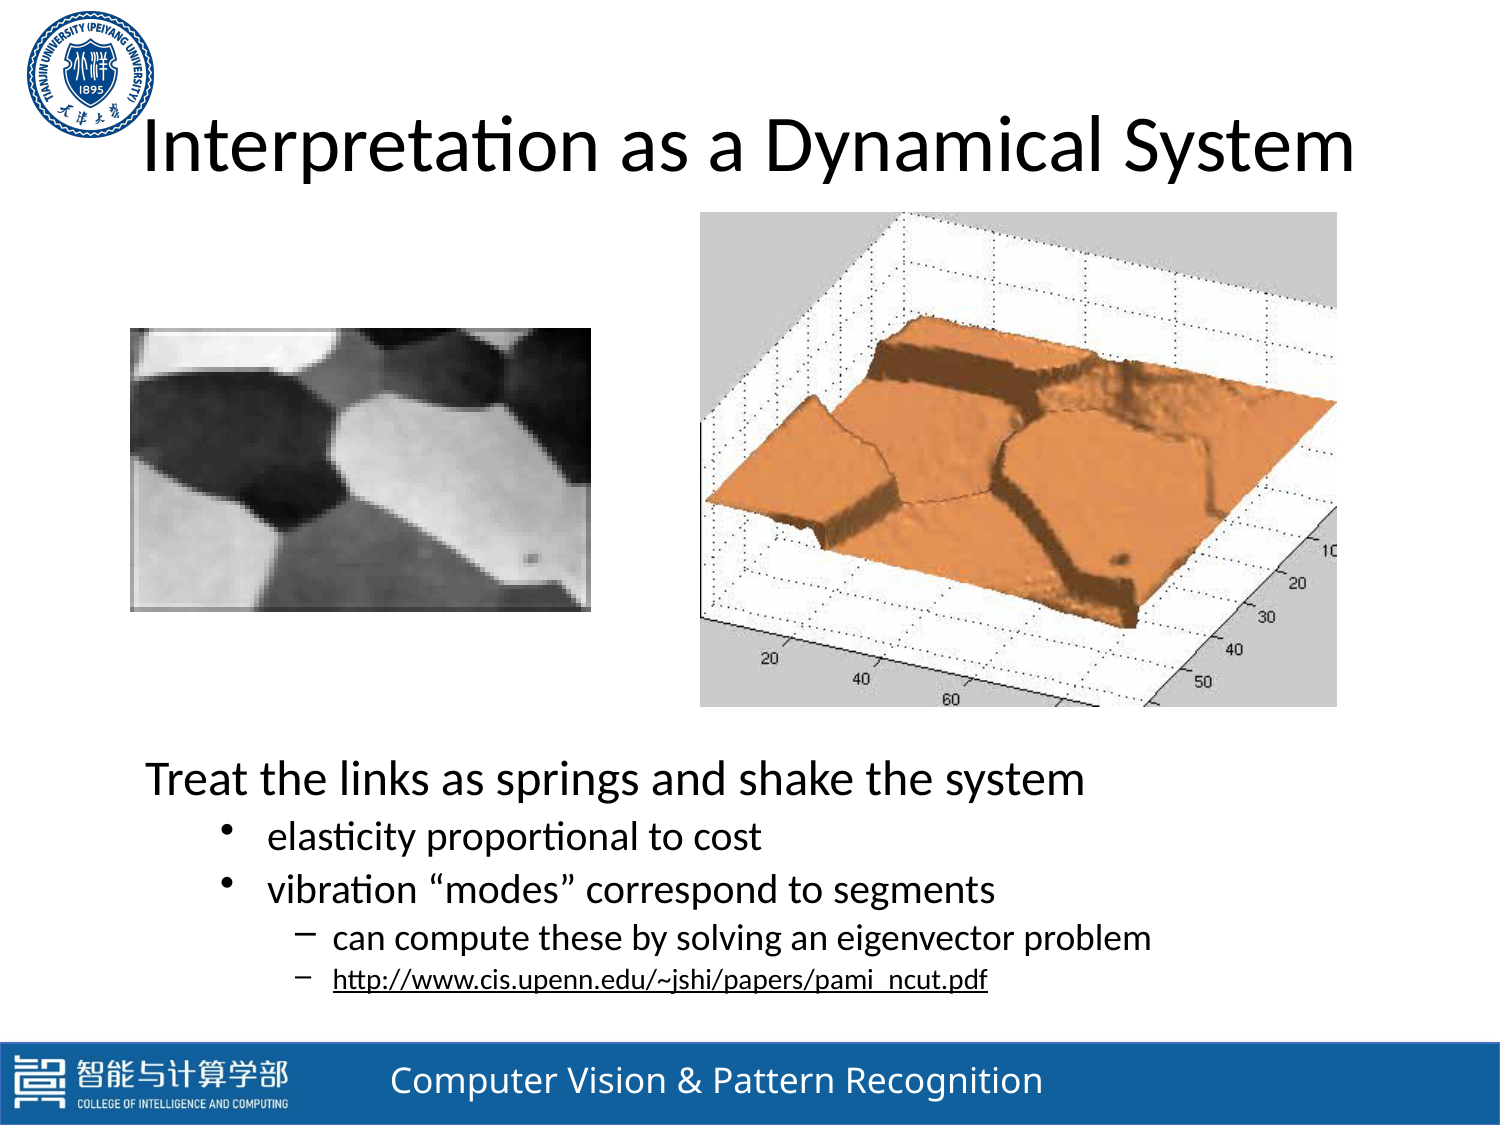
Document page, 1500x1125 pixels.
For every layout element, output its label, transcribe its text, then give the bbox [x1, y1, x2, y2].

picture [27, 11, 154, 138]
picture [130, 328, 591, 612]
picture [5, 1044, 296, 1120]
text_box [699, 211, 1338, 708]
text_box Treat the links as springs and shake the system elasticity proportional to cost vibration “modes” correspond to segments can compute these by solving an eigenvector problem http://www.cis.upenn.edu/~jshi/papers/pami_ncut.pdf [130, 744, 1406, 1033]
title Interpretation as a Dynamical System [75, 45, 1425, 233]
